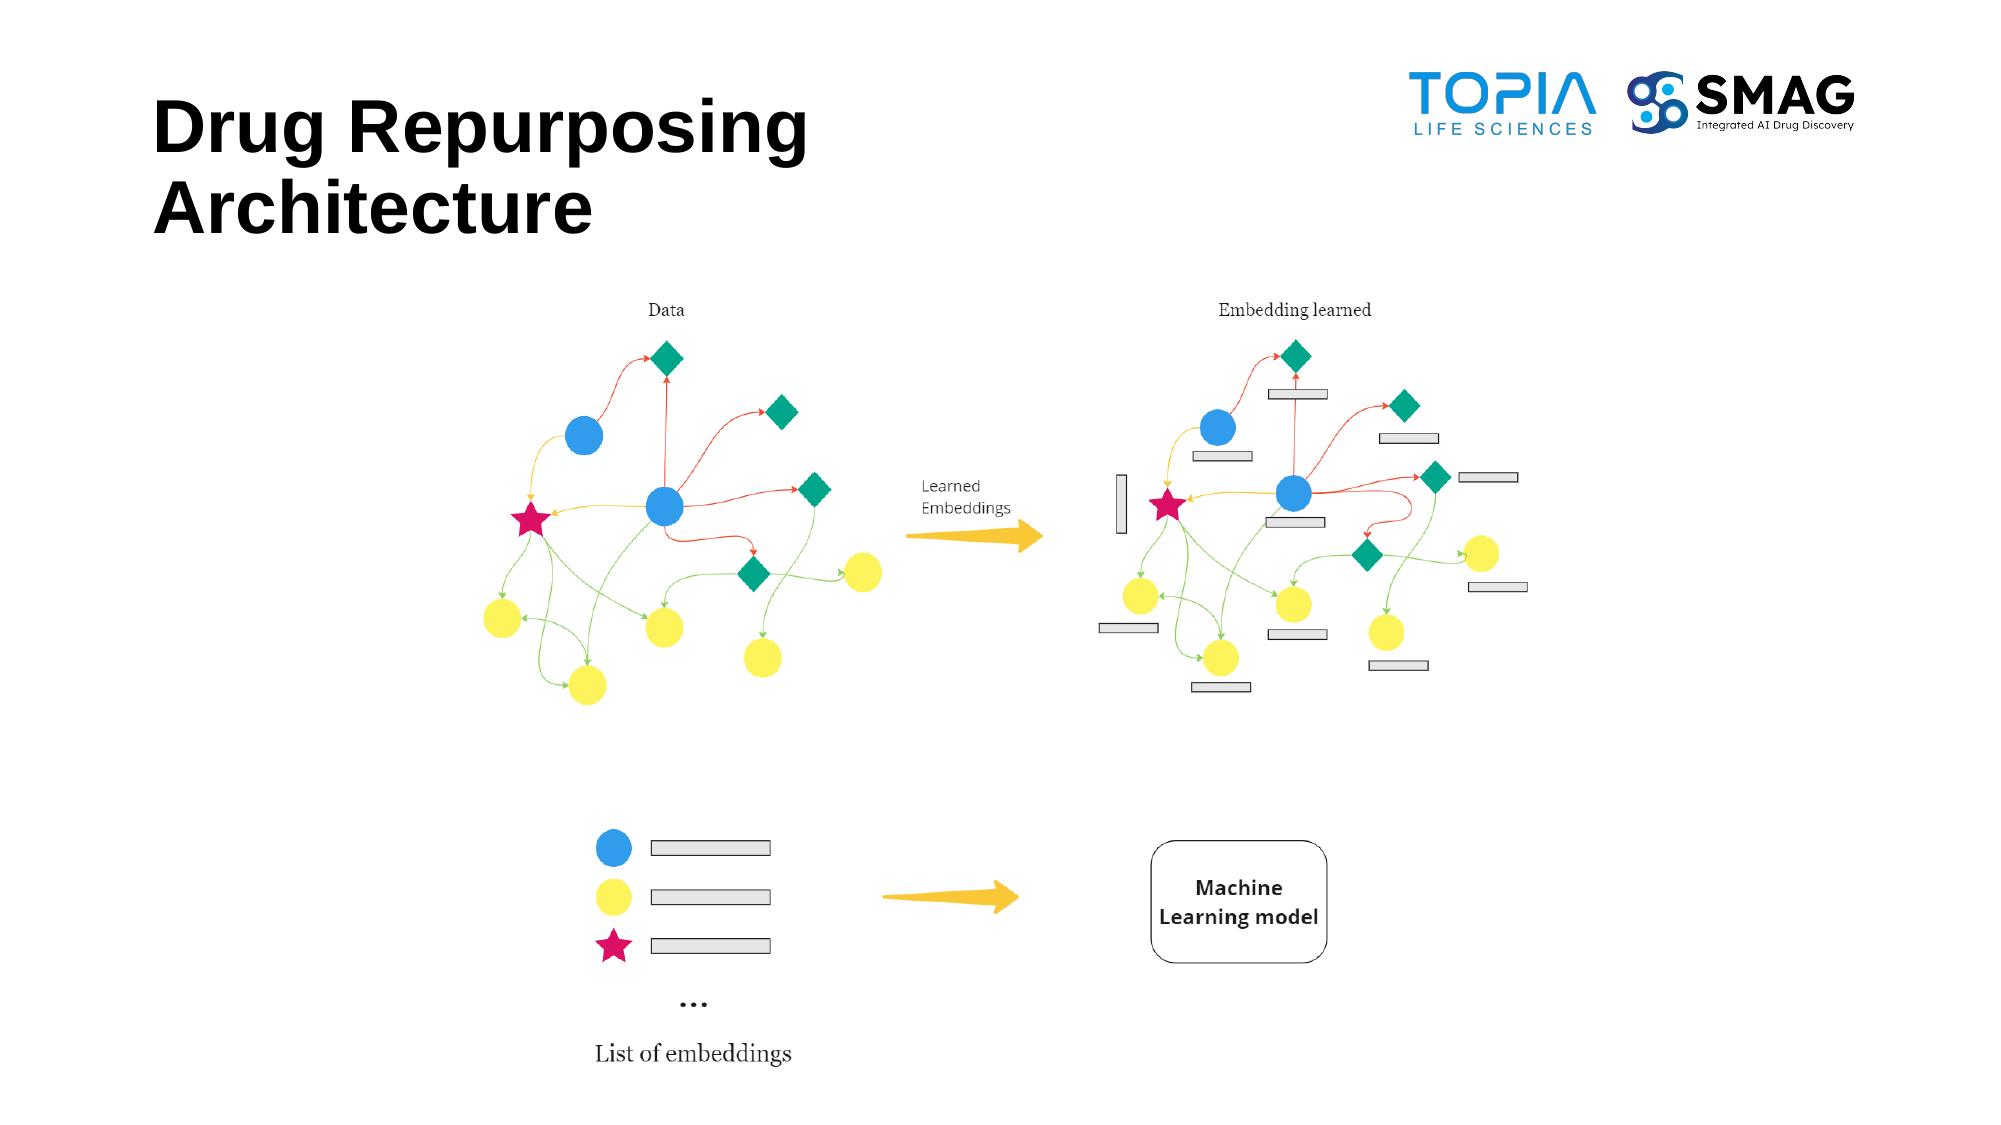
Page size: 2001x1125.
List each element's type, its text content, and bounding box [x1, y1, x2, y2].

title Drug Repurposing Architecture [137, 59, 1202, 278]
picture [396, 259, 1604, 1072]
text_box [1409, 69, 1855, 136]
